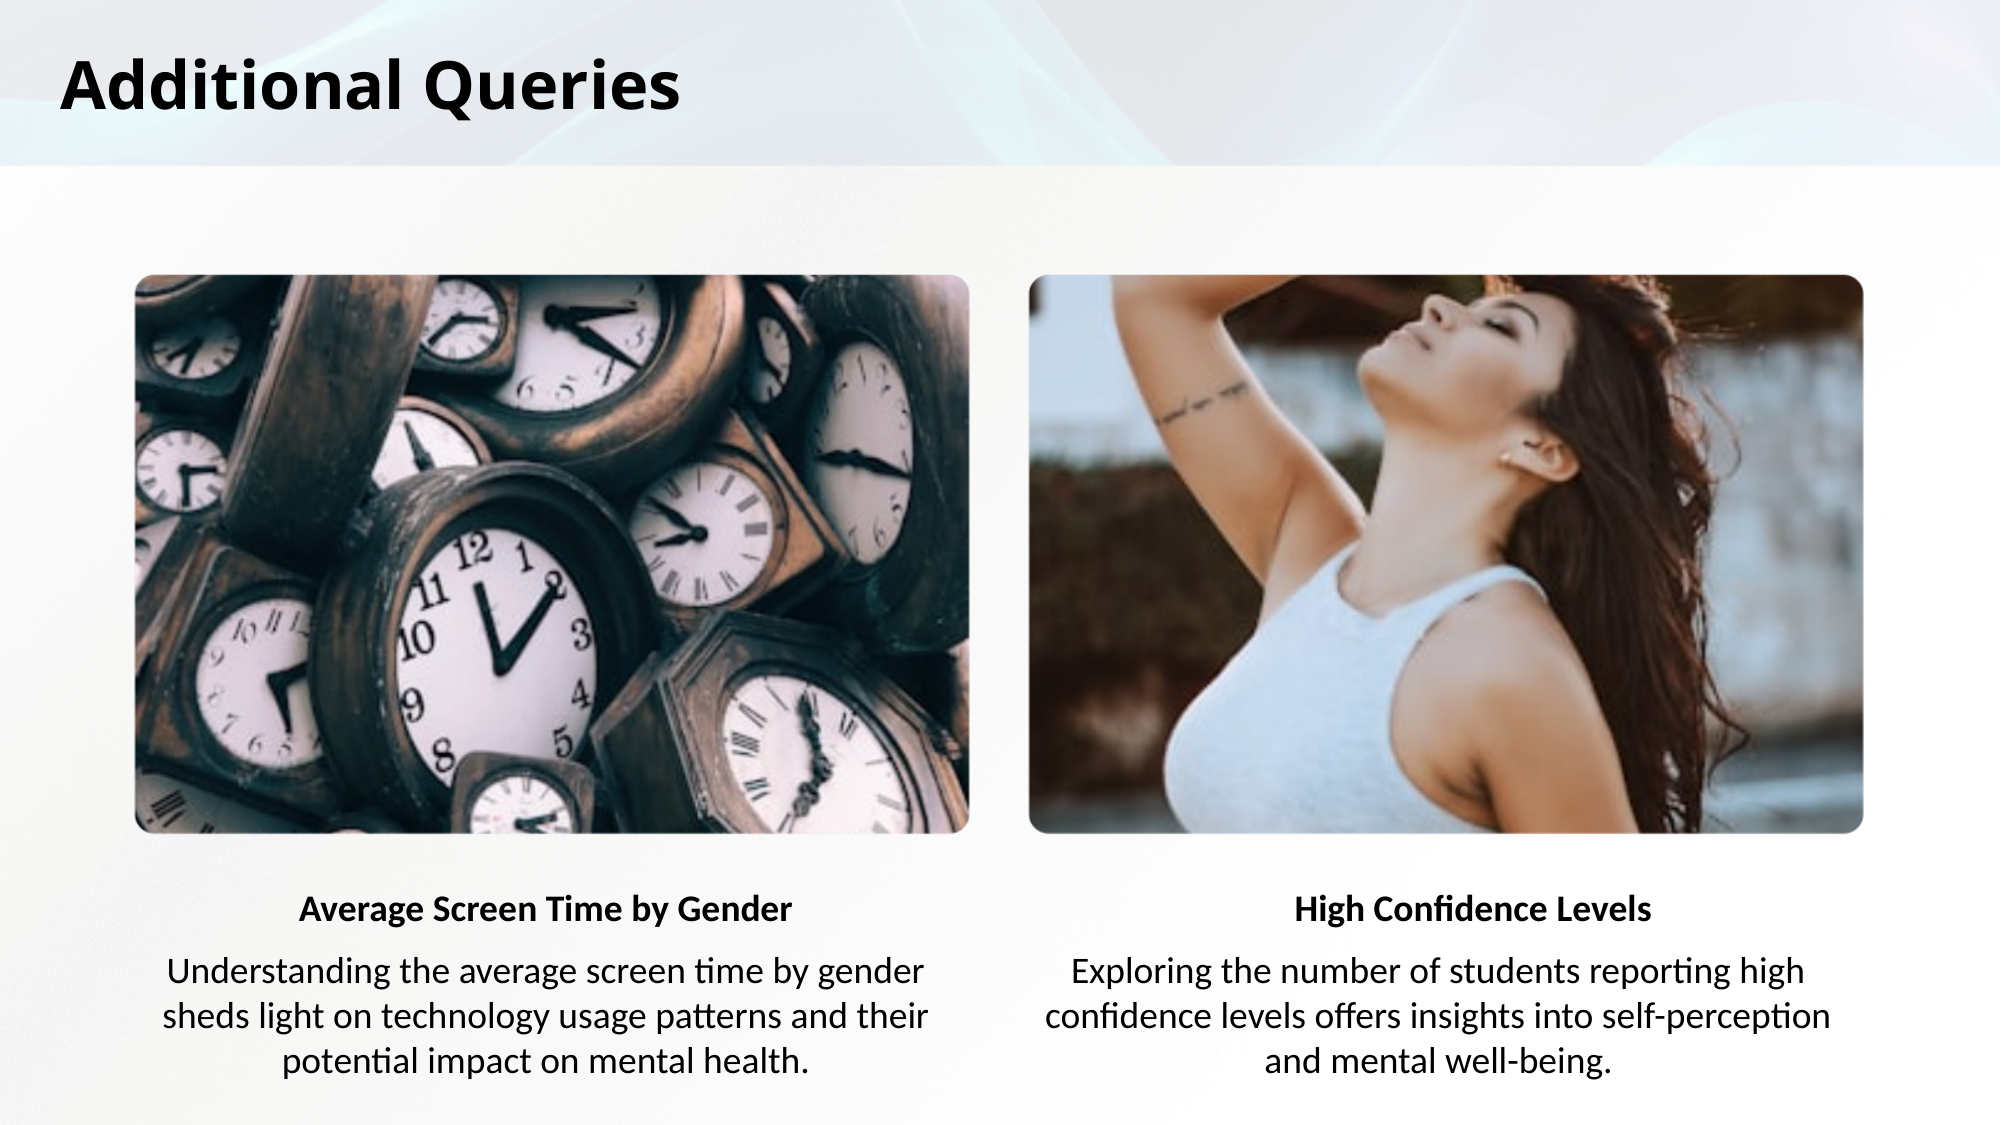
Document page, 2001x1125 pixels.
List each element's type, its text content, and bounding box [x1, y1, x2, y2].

text_box Additional Queries [45, 35, 698, 130]
text_box Exploring the number of students reporting high confidence levels offers insights into self-perception and mental well-being. [1025, 938, 1852, 1088]
text_box Average Screen Time by Gender [283, 876, 809, 937]
picture [0, 0, 2001, 1125]
text_box High Confidence Levels [1279, 876, 1668, 937]
text_box Understanding the average screen time by gender sheds light on technology usage patterns and their potential impact on mental health. [118, 938, 975, 1088]
